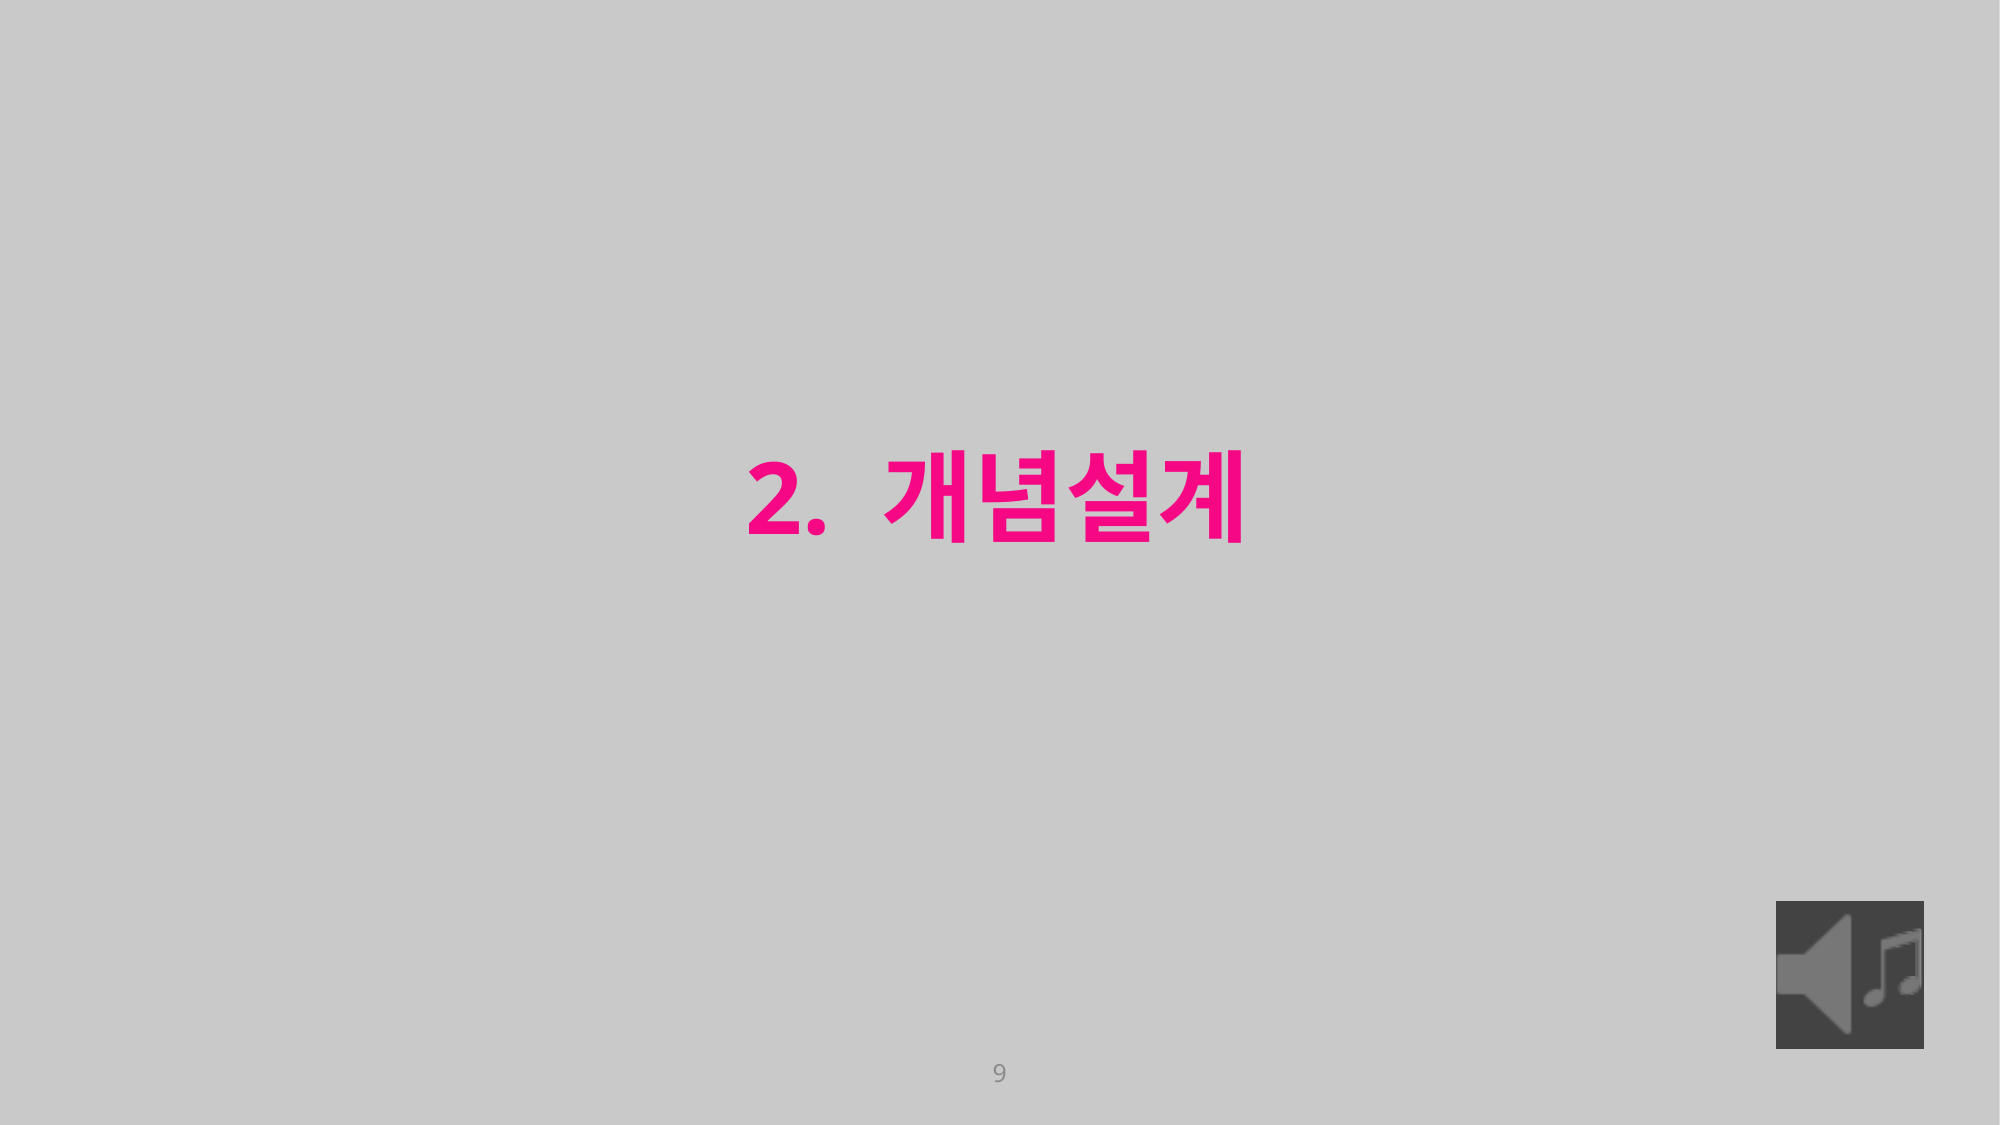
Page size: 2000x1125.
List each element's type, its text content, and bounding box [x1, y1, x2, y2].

picture [1774, 899, 1925, 1051]
text_box 2. 개념설계 [731, 427, 1265, 562]
text_box [0, 0, 2000, 1125]
footer 9 [683, 1042, 1317, 1103]
